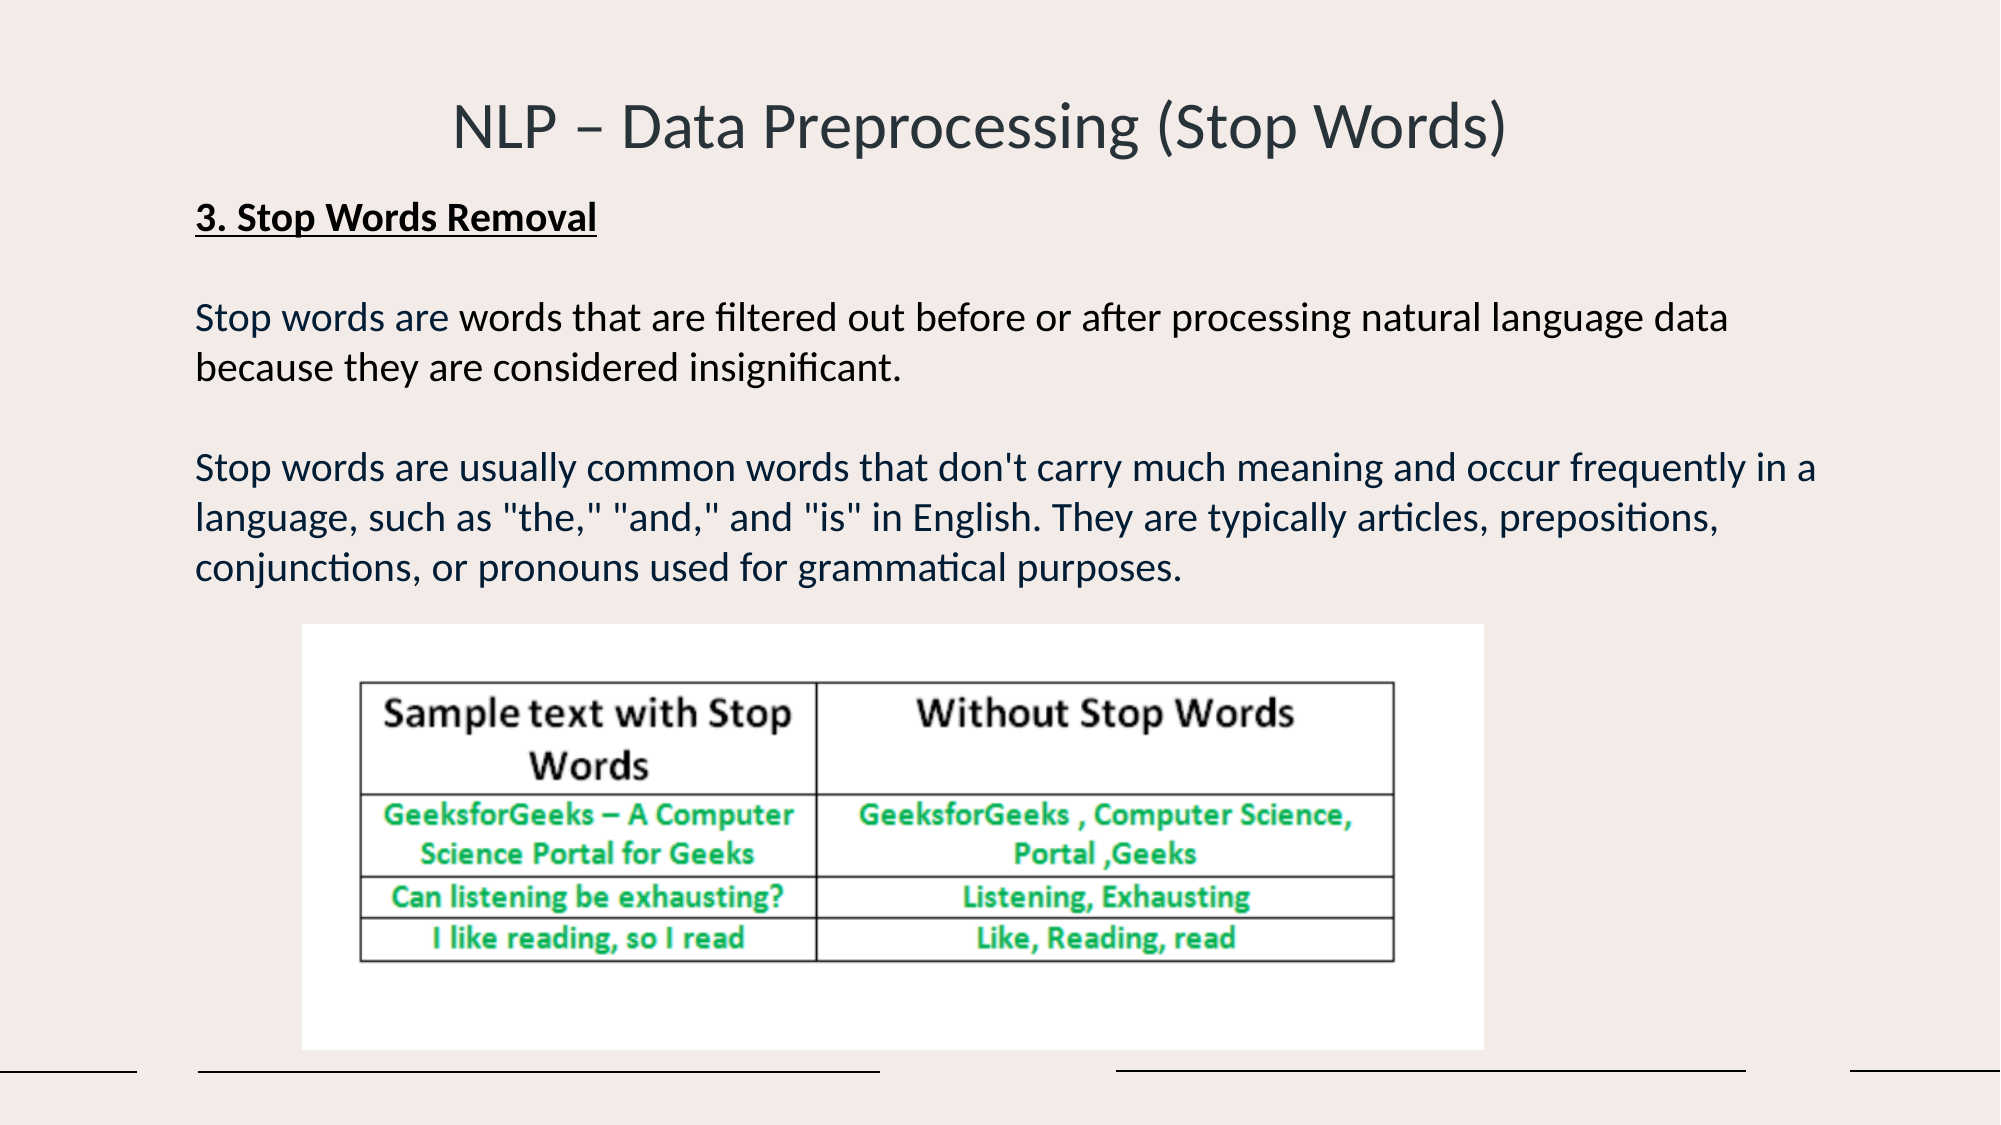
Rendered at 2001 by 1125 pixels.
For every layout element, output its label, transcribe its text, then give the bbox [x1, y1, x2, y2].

picture [302, 624, 1484, 1050]
text_box 3. Stop Words Removal Stop words are words that are filtered out before or after processing natural language data because they are considered insignificant. Stop words are usually common words that don't carry much meaning and occur frequently in a language, such as "the," "and," and "is" in English. They are typically articles, prepositions, conjunctions, or pronouns used for grammatical purposes. [180, 182, 1836, 598]
text_box NLP – Data Preprocessing (Stop Words) [334, 74, 1628, 161]
